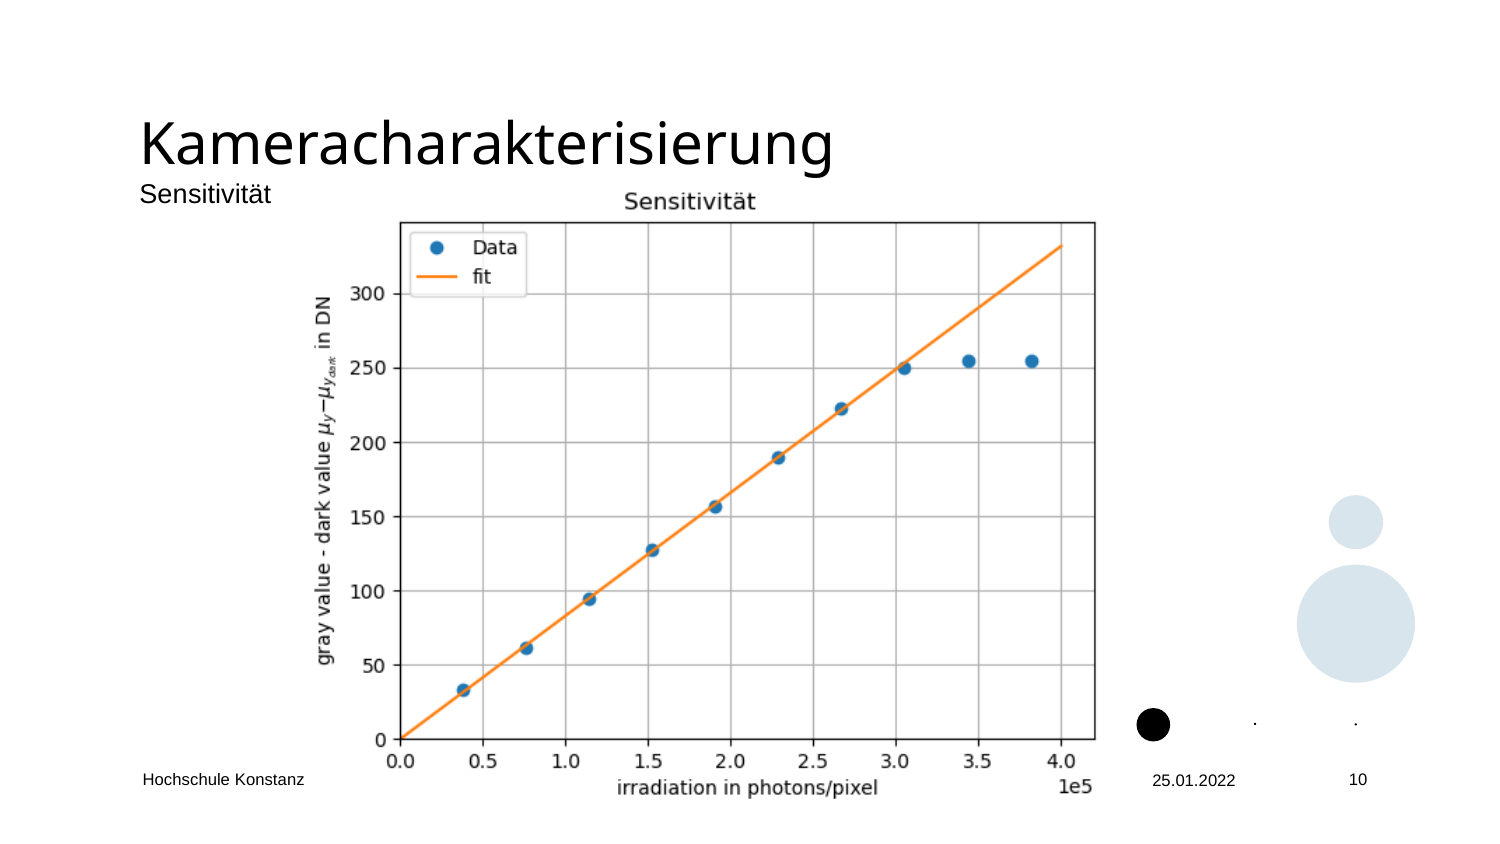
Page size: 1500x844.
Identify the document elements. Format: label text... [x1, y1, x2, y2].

picture [304, 180, 1120, 813]
text_box Sensitivität [124, 169, 1050, 217]
list Kameracharakterisierung [124, 98, 1356, 170]
